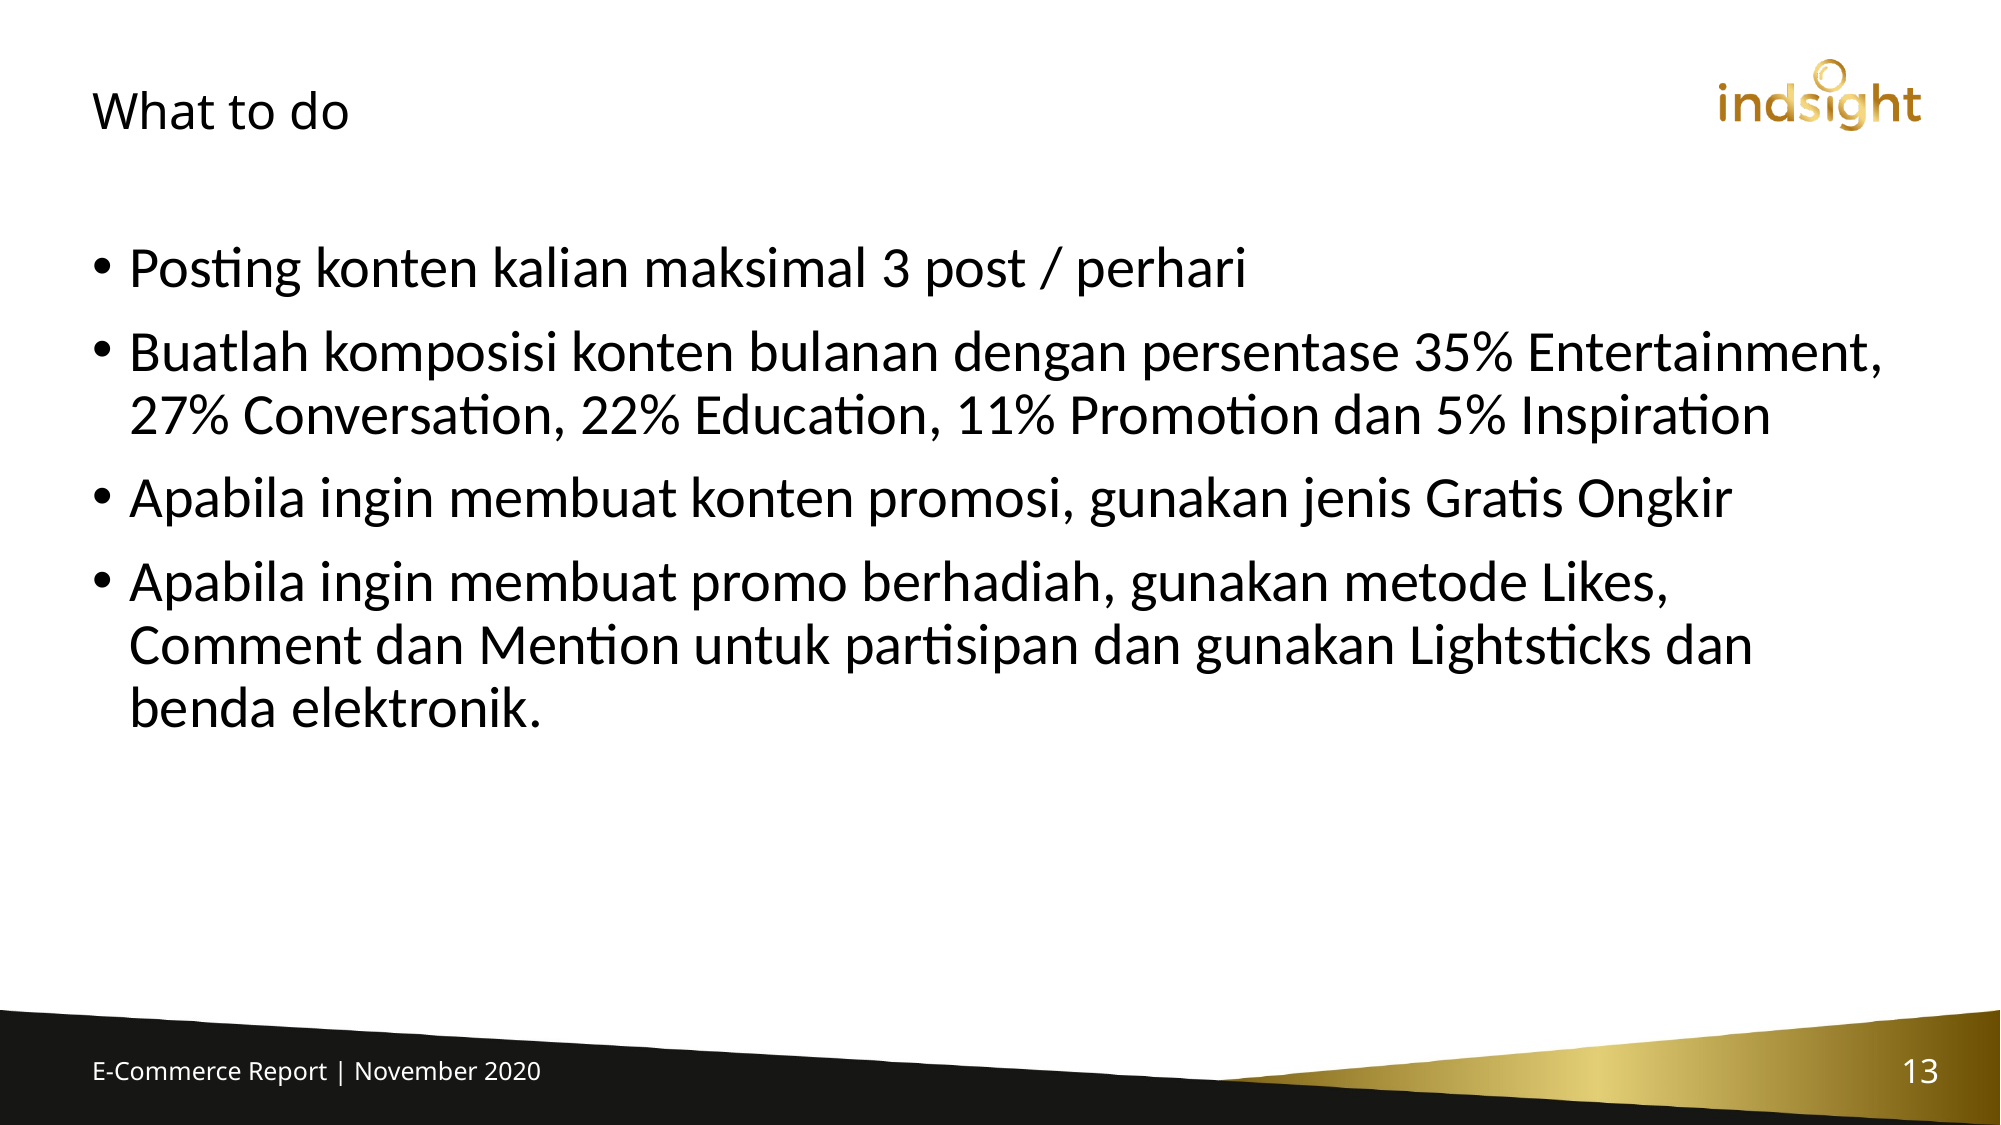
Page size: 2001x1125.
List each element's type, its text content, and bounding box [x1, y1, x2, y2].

title What to do [77, 59, 1921, 168]
footer E-Commerce Report | November 2020 [77, 1042, 753, 1103]
slide_number 13 [1504, 1042, 1955, 1103]
list Posting konten kalian maksimal 3 post / perhari Buatlah komposisi konten bulanan dengan persentase 35% Entertainment, 27% Conversation, 22% Education, 11% Promotion dan 5% Inspiration Apabila ingin membuat konten promosi, gunakan jenis Gratis Ongkir Apabila ingin membuat promo berhadiah, gunakan metode Likes, Comment dan Mention untuk partisipan dan gunakan Lightsticks dan benda elektronik. [77, 229, 1921, 968]
picture [0, 1010, 2000, 1125]
